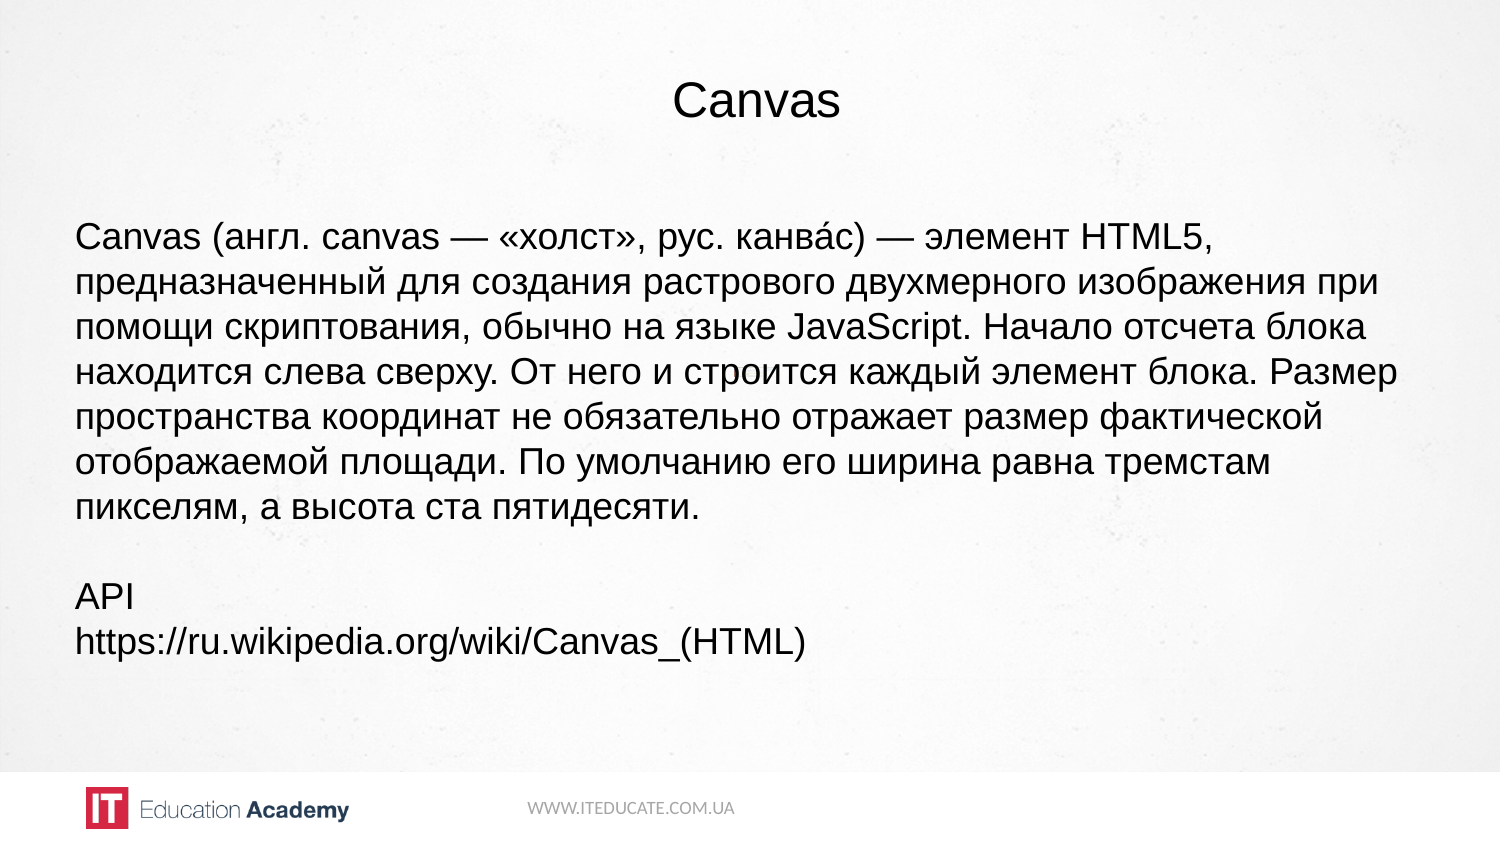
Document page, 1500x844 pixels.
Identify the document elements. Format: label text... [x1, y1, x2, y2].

text_box [17, 209, 1497, 615]
text_box Canvas (англ. canvas — «холст», рус. канва́с) — элемент HTML5, предназначенный для создания растрового двухмерного изображения при помощи скриптования, обычно на языке JavaScript. Начало отсчета блока находится слева сверху. От него и строится каждый элемент блока. Размер пространства координат не обязательно отражает размер фактической отображаемой площади. По умолчанию его ширина равна тремстам пикселям, а высота ста пятидесяти. API https://ru.wikipedia.org/wiki/Canvas_(HTML) [60, 204, 1455, 345]
text_box [75, 56, 1485, 195]
picture [0, 0, 1500, 772]
text_box Canvas [44, 59, 1470, 152]
text_box WWW.ITEDUCATE.COM.UA [512, 784, 987, 829]
picture [85, 787, 350, 830]
